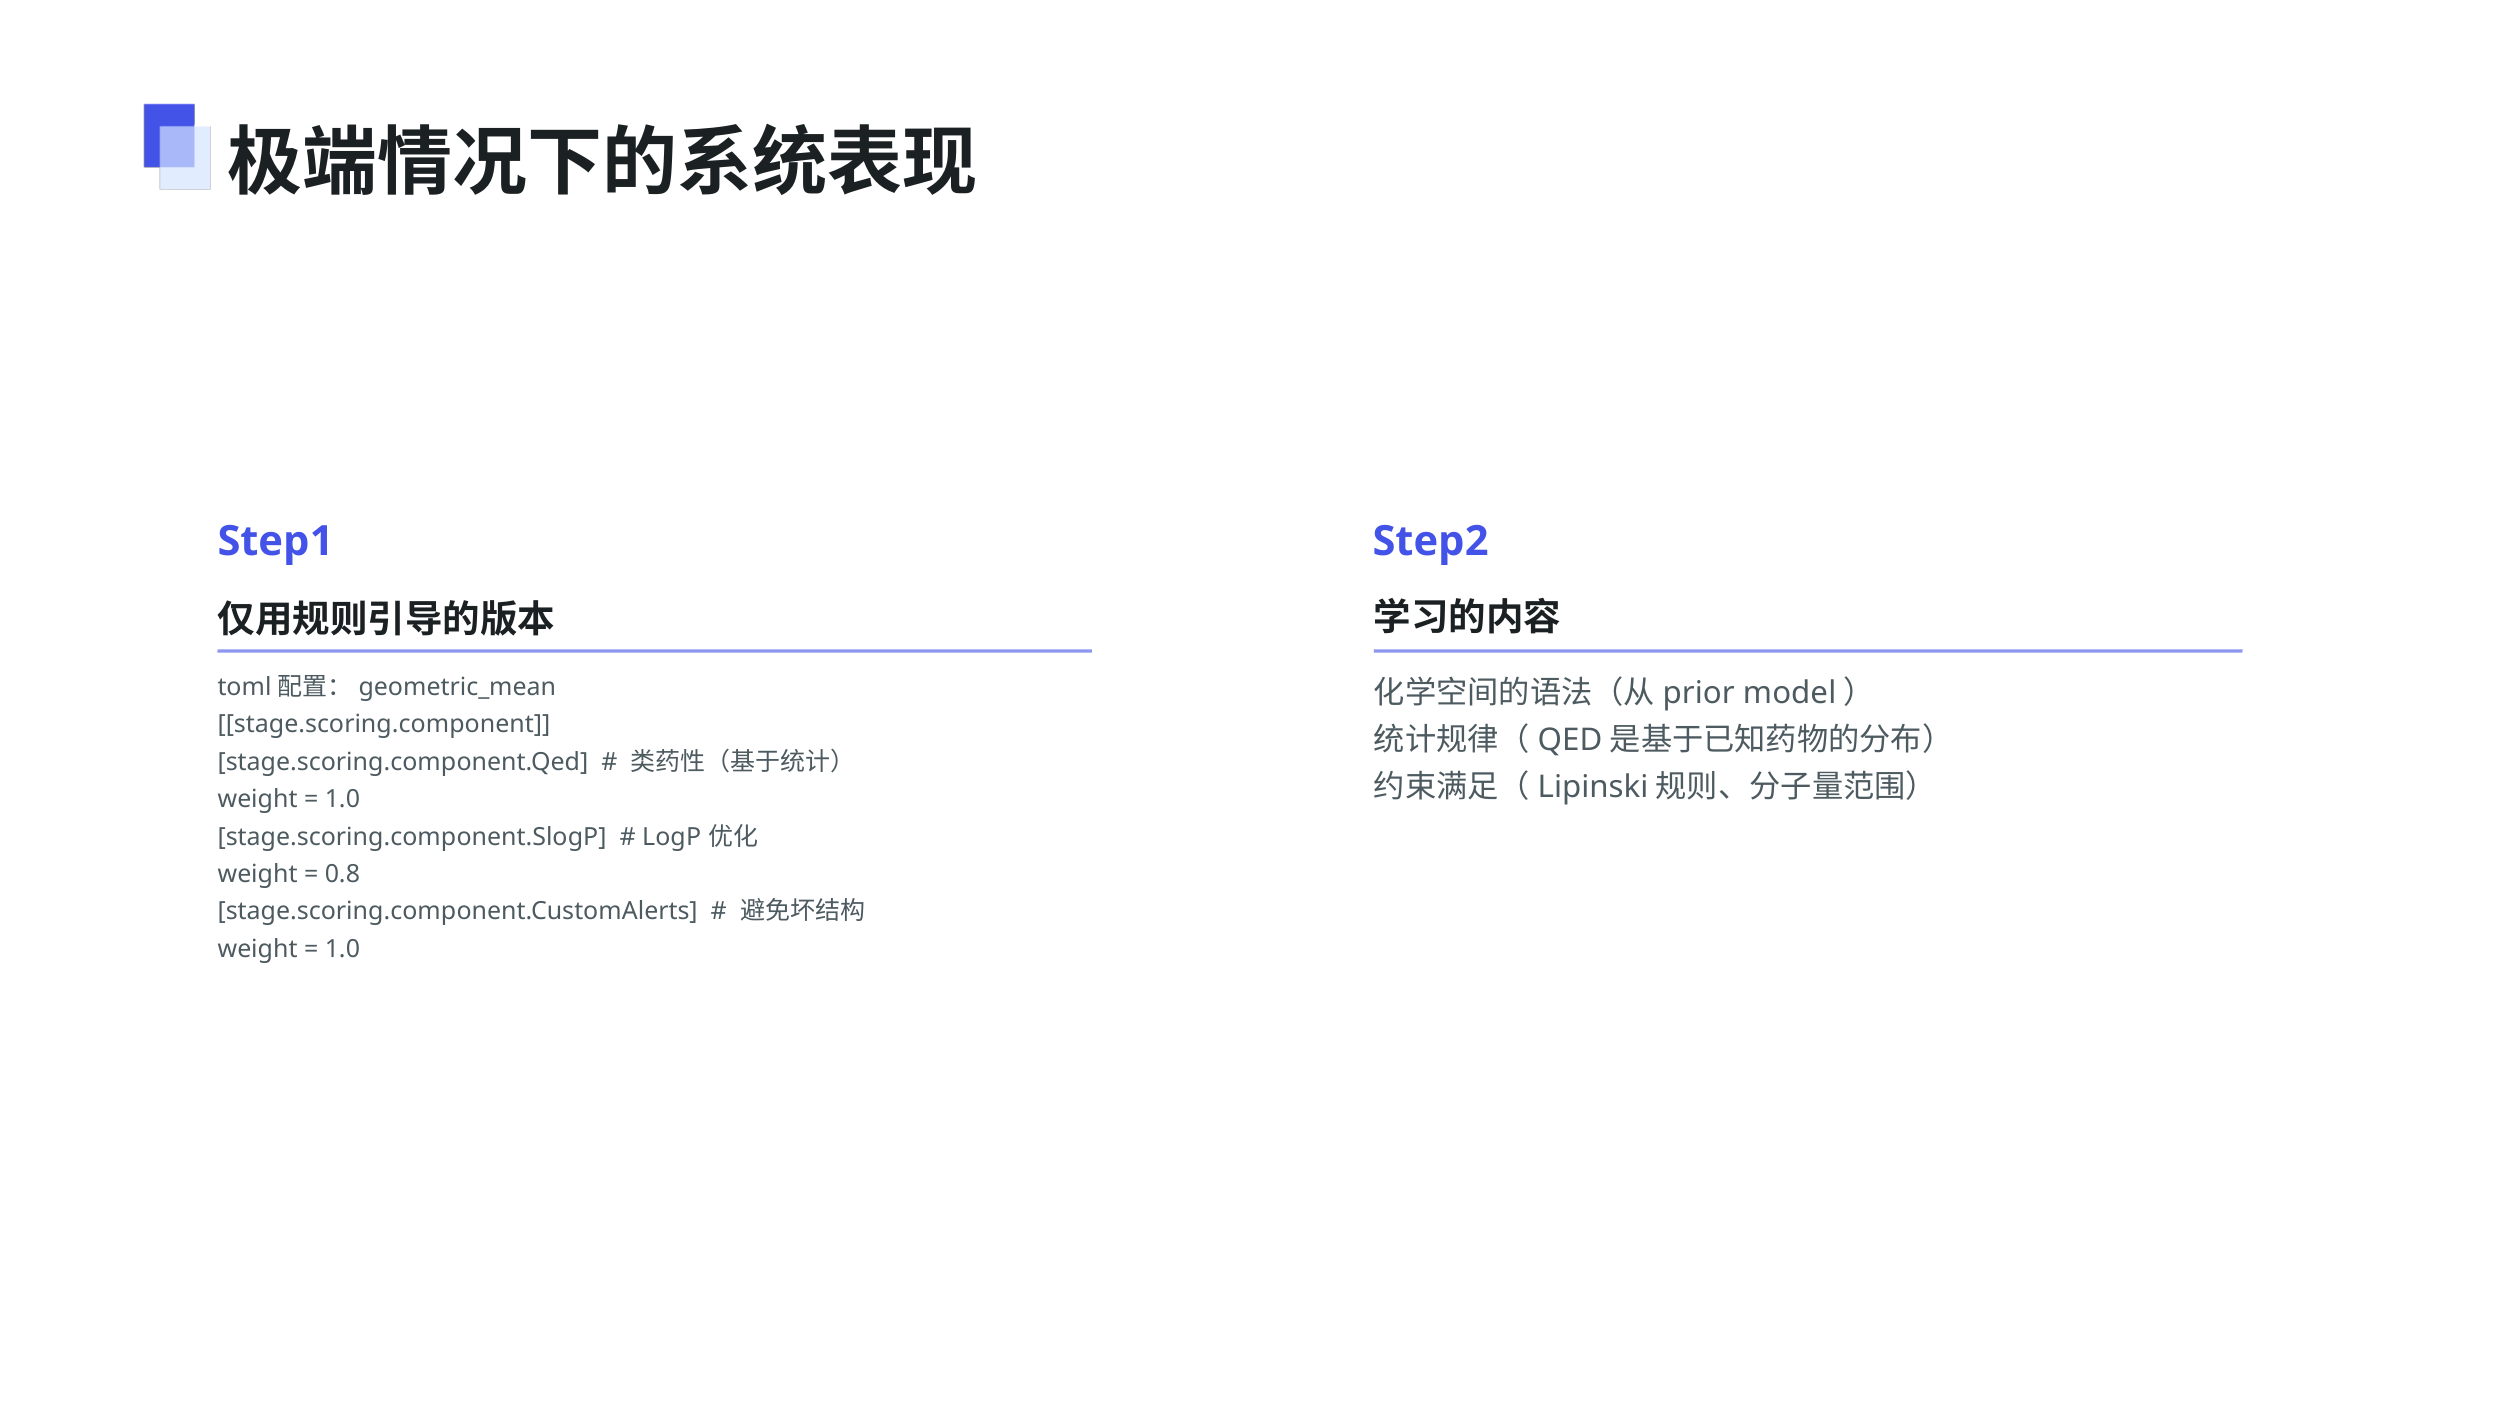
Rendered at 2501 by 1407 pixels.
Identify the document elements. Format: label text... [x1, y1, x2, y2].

text_box 学习的内容 [1373, 581, 2280, 639]
text_box toml配置：geometric_mean [[stage.scoring.component]] [stage.scoring.component.Qed] # 类药性（基于统计） weight = 1.0 [stage.scoring.component.SlogP] # LogP优化 weight = 0.8 [stage.scoring.component.CustomAlerts] # 避免坏结构 weight = 1.0 [217, 663, 1122, 975]
text_box 仅用规则引导的版本 [217, 583, 1122, 641]
text_box Step2 [1372, 501, 1557, 564]
text_box 极端情况下的系统表现 [228, 78, 2369, 216]
text_box Step1 [217, 501, 390, 564]
text_box 化学空间的语法（从prior model） 统计规律（QED是基于已知药物的分布） 约束满足（Lipinski规则、分子量范围） [1373, 663, 2280, 975]
picture [127, 76, 228, 218]
